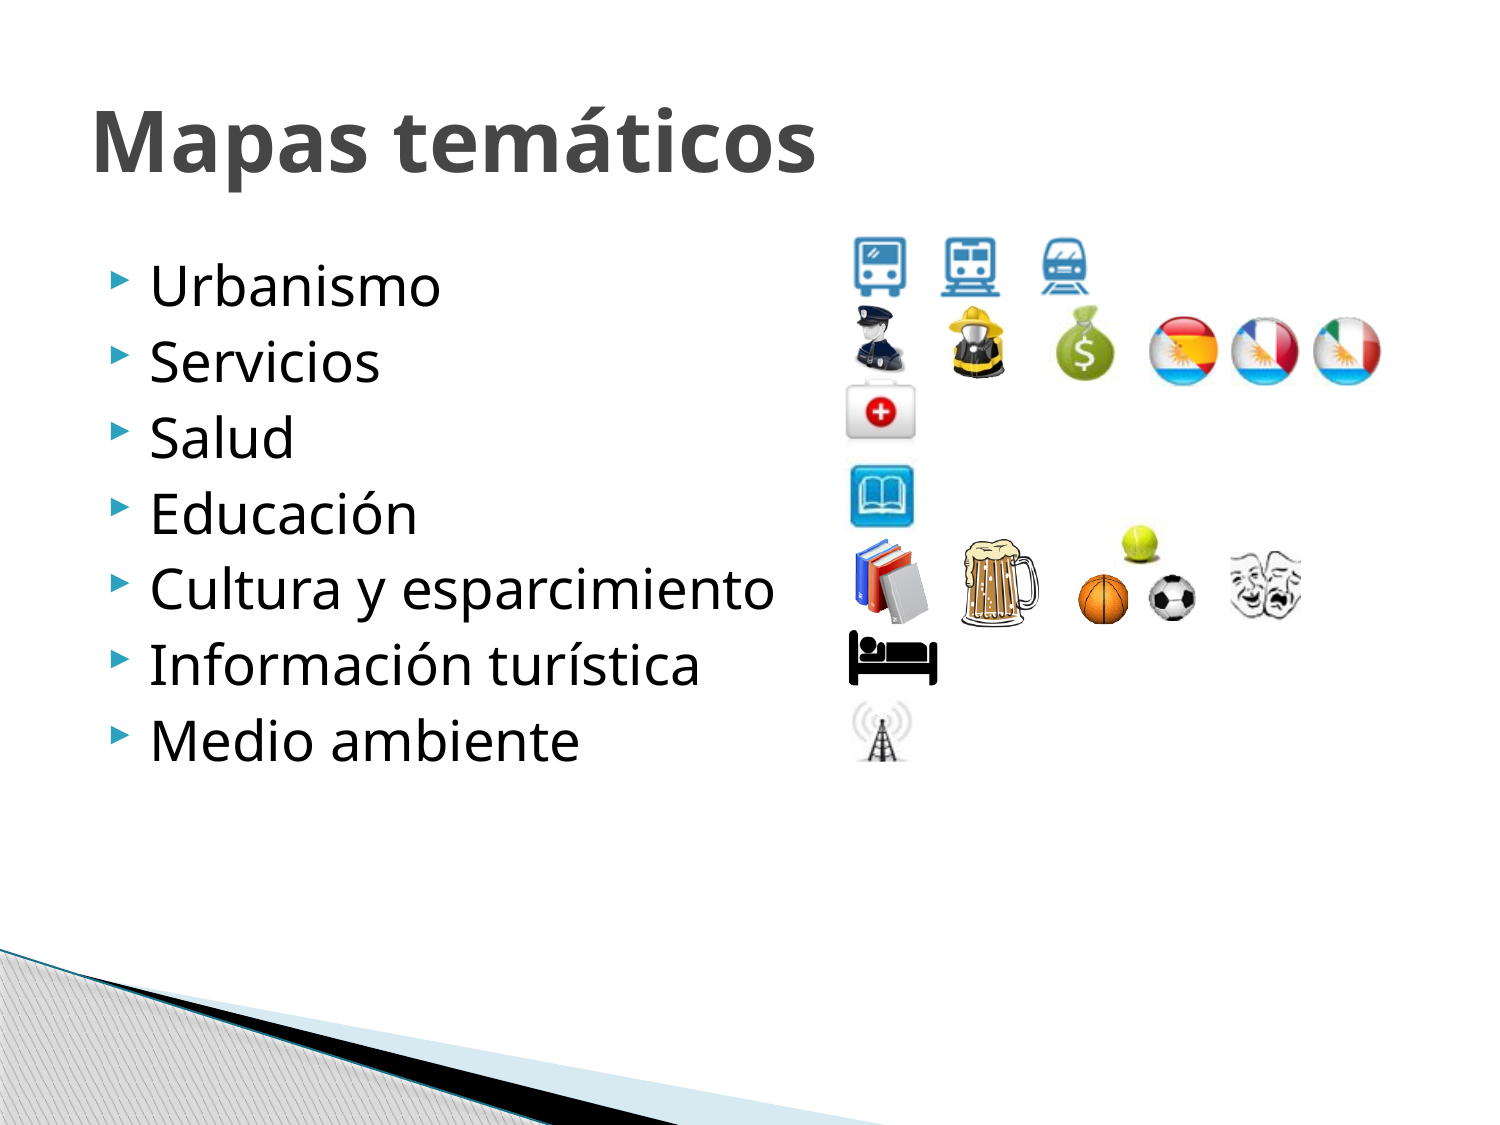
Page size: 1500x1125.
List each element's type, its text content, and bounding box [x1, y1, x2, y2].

picture [1048, 304, 1126, 382]
picture [1230, 550, 1302, 622]
picture [843, 456, 923, 536]
picture [843, 234, 918, 301]
picture [851, 698, 915, 762]
picture [1230, 316, 1302, 387]
title Mapas temáticos [75, 45, 1425, 233]
picture [843, 304, 919, 451]
picture [932, 234, 1020, 387]
list Urbanismo Servicios Salud Educación Cultura y esparcimiento Información turística Medio ambiente [75, 243, 1425, 986]
picture [1148, 316, 1219, 387]
picture [1312, 316, 1384, 387]
picture [1077, 573, 1129, 625]
picture [954, 538, 1044, 628]
picture [1027, 234, 1102, 301]
picture [1112, 515, 1169, 571]
picture [848, 538, 938, 686]
picture [1148, 573, 1196, 622]
